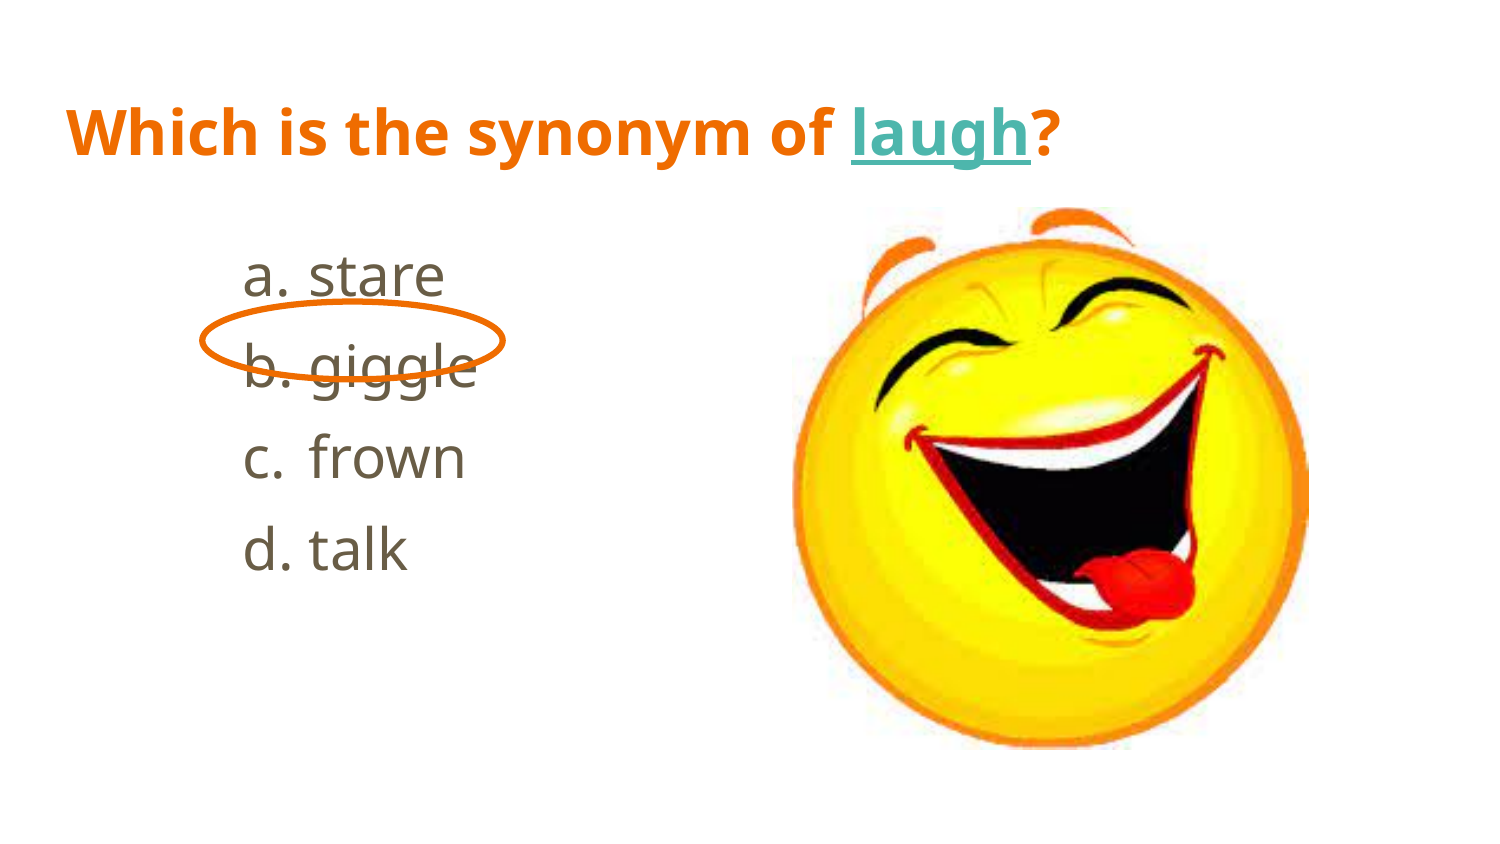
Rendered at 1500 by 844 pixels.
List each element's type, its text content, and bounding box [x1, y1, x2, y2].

list stare giggle frown talk [219, 207, 708, 750]
picture [792, 207, 1309, 750]
title Which is the synonym of laugh? [51, 72, 1449, 189]
text_box [202, 301, 503, 380]
